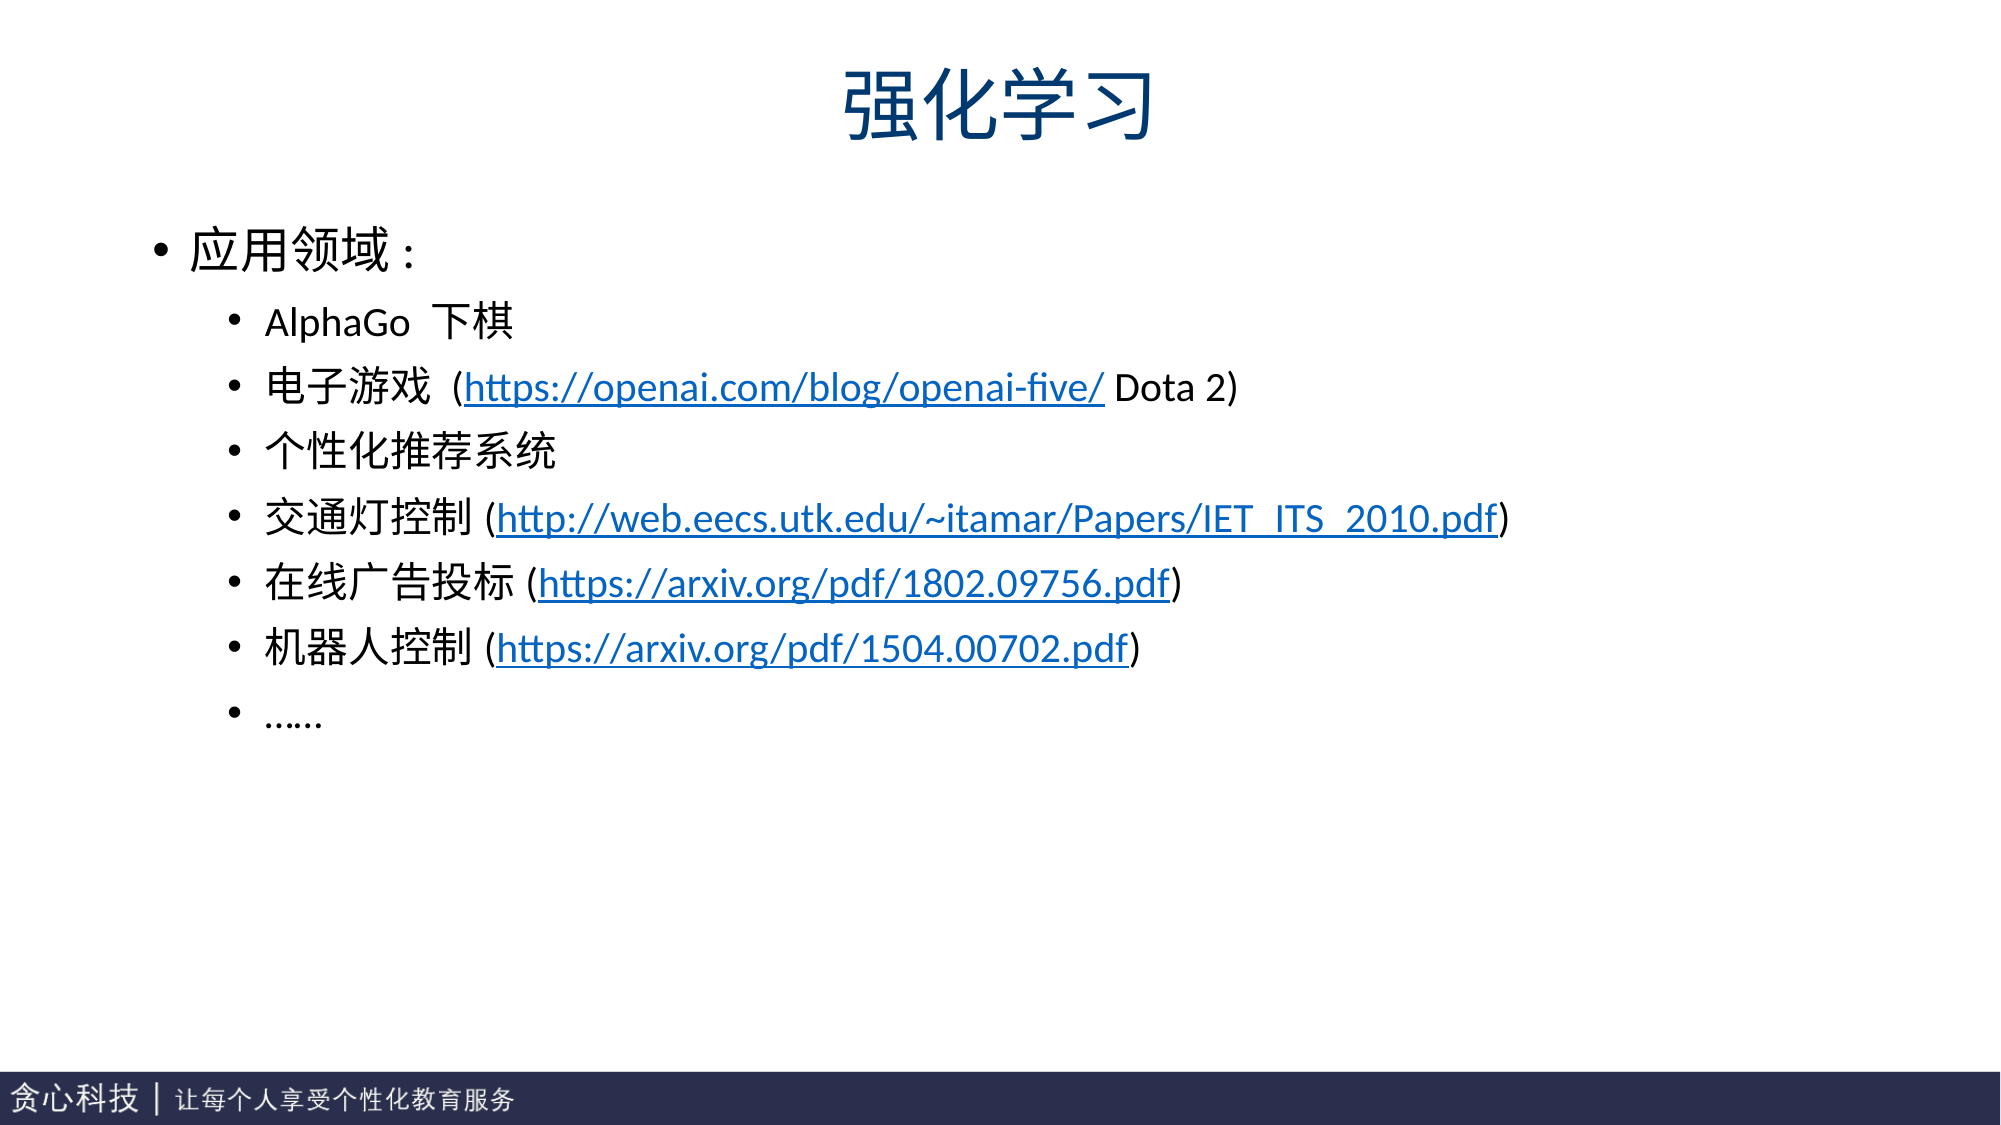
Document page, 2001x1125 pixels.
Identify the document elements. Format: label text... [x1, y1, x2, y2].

list 应用领域: AlphaGo 下棋 电子游戏 (https://openai.com/blog/openai-five/ Dota 2) 个性化推荐系统 交通灯控制(http://web.eecs.utk.edu/~itamar/Papers/IET_ITS_2010.pdf) 在线广告投标(https://arxiv.org/pdf/1802.09756.pdf) 机器人控制(https://arxiv.org/pdf/1504.00702.pdf) …… [137, 205, 1863, 920]
picture [0, 0, 2001, 1125]
title 强化学习 [137, 0, 1863, 205]
